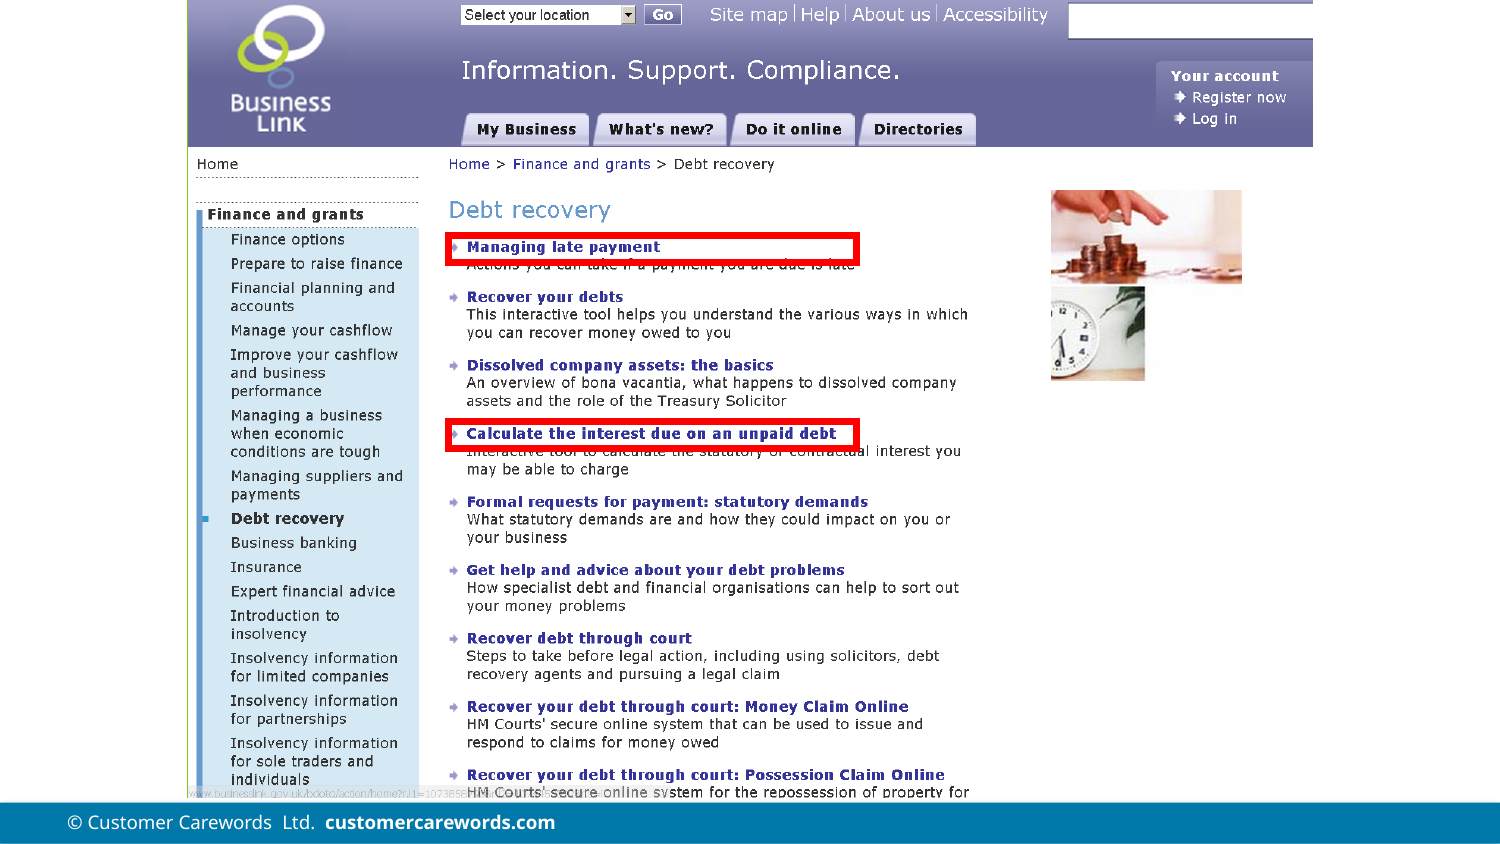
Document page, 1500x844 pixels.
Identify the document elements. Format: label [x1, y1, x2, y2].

picture [187, 0, 1313, 798]
